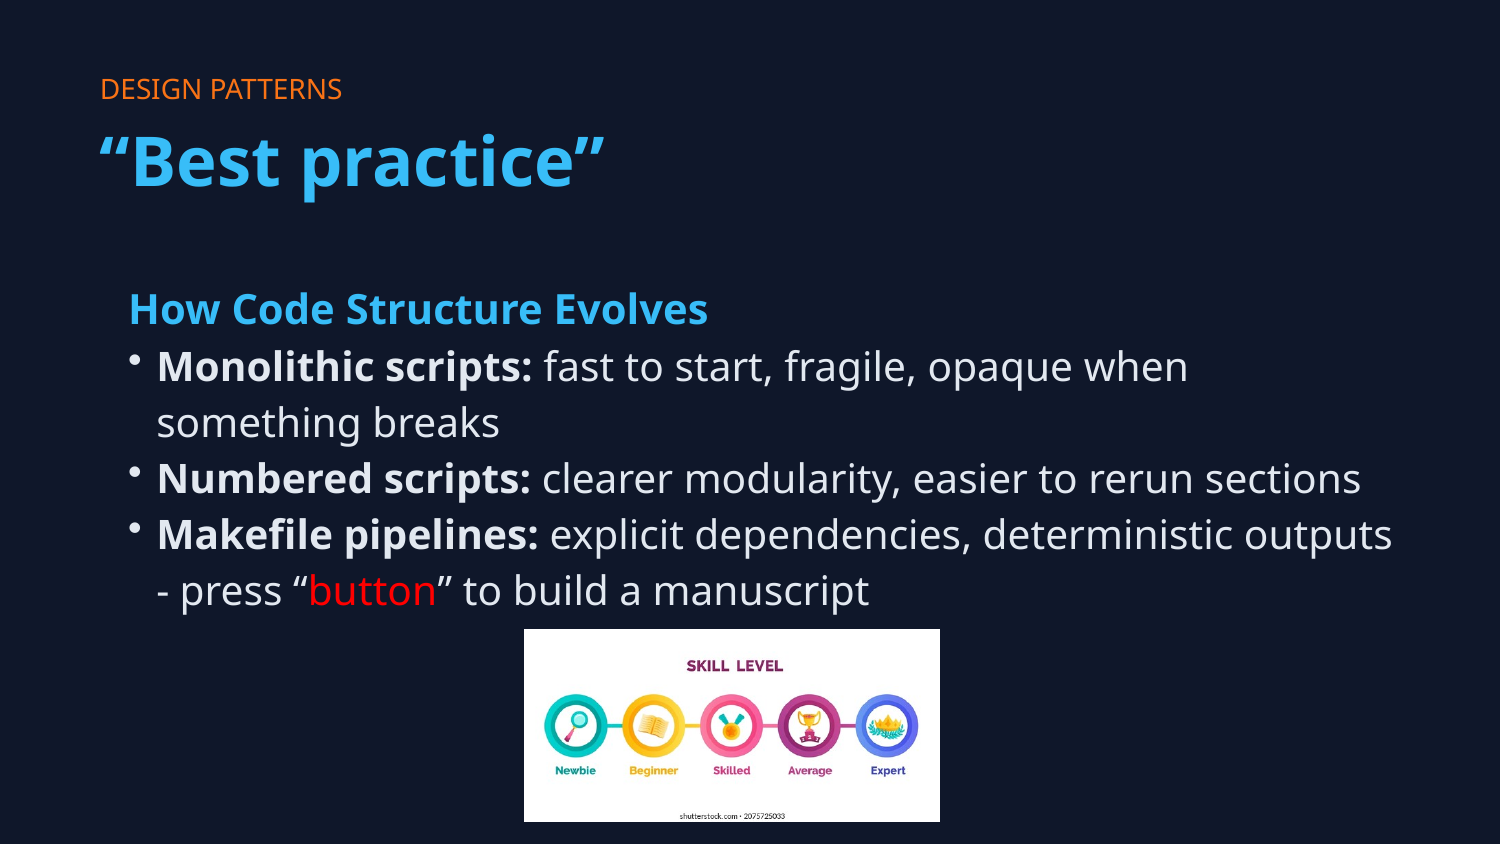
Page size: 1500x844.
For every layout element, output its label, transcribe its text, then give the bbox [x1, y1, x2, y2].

text_box How Code Structure Evolves Monolithic scripts: fast to start, fragile, opaque when something breaks Numbered scripts: clearer modularity, easier to rerun sections Makefile pipelines: explicit dependencies, deterministic outputs - press “button” to build a manuscript [99, 221, 1400, 552]
text_box “Best practice” practices [99, 118, 1426, 197]
picture [523, 629, 940, 823]
text_box DESIGN PATTERNS [99, 65, 1426, 106]
